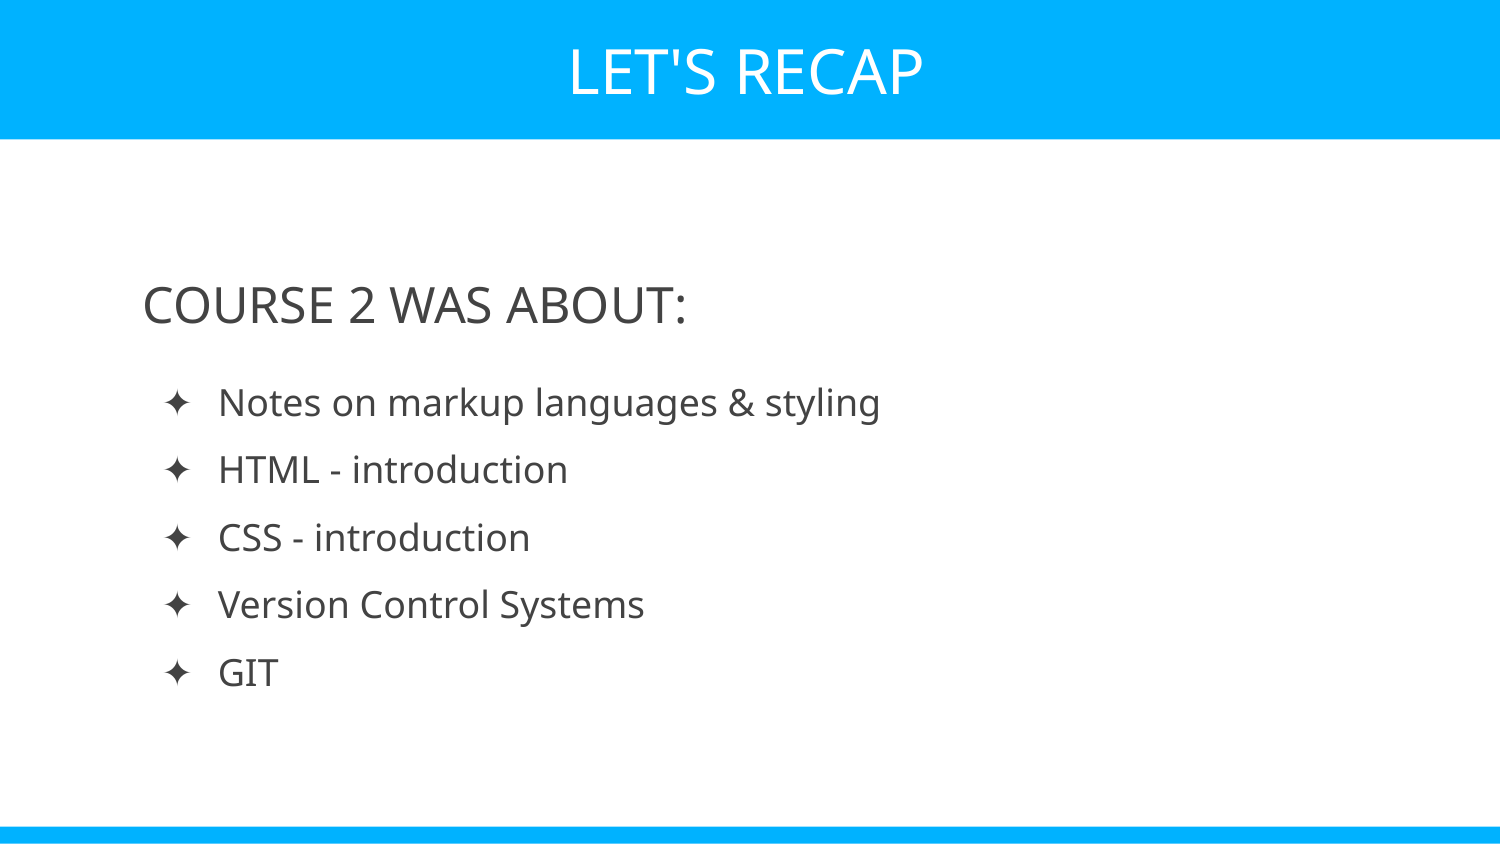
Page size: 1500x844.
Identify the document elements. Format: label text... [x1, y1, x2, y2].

text_box [0, 0, 1500, 140]
text_box Notes on markup languages & styling HTML - introduction CSS - introduction Version Control Systems GIT [127, 341, 1365, 697]
text_box [0, 826, 1500, 844]
text_box COURSE 2 WAS ABOUT: [127, 229, 1365, 317]
text_box LET'S RECAP [26, 17, 1466, 117]
